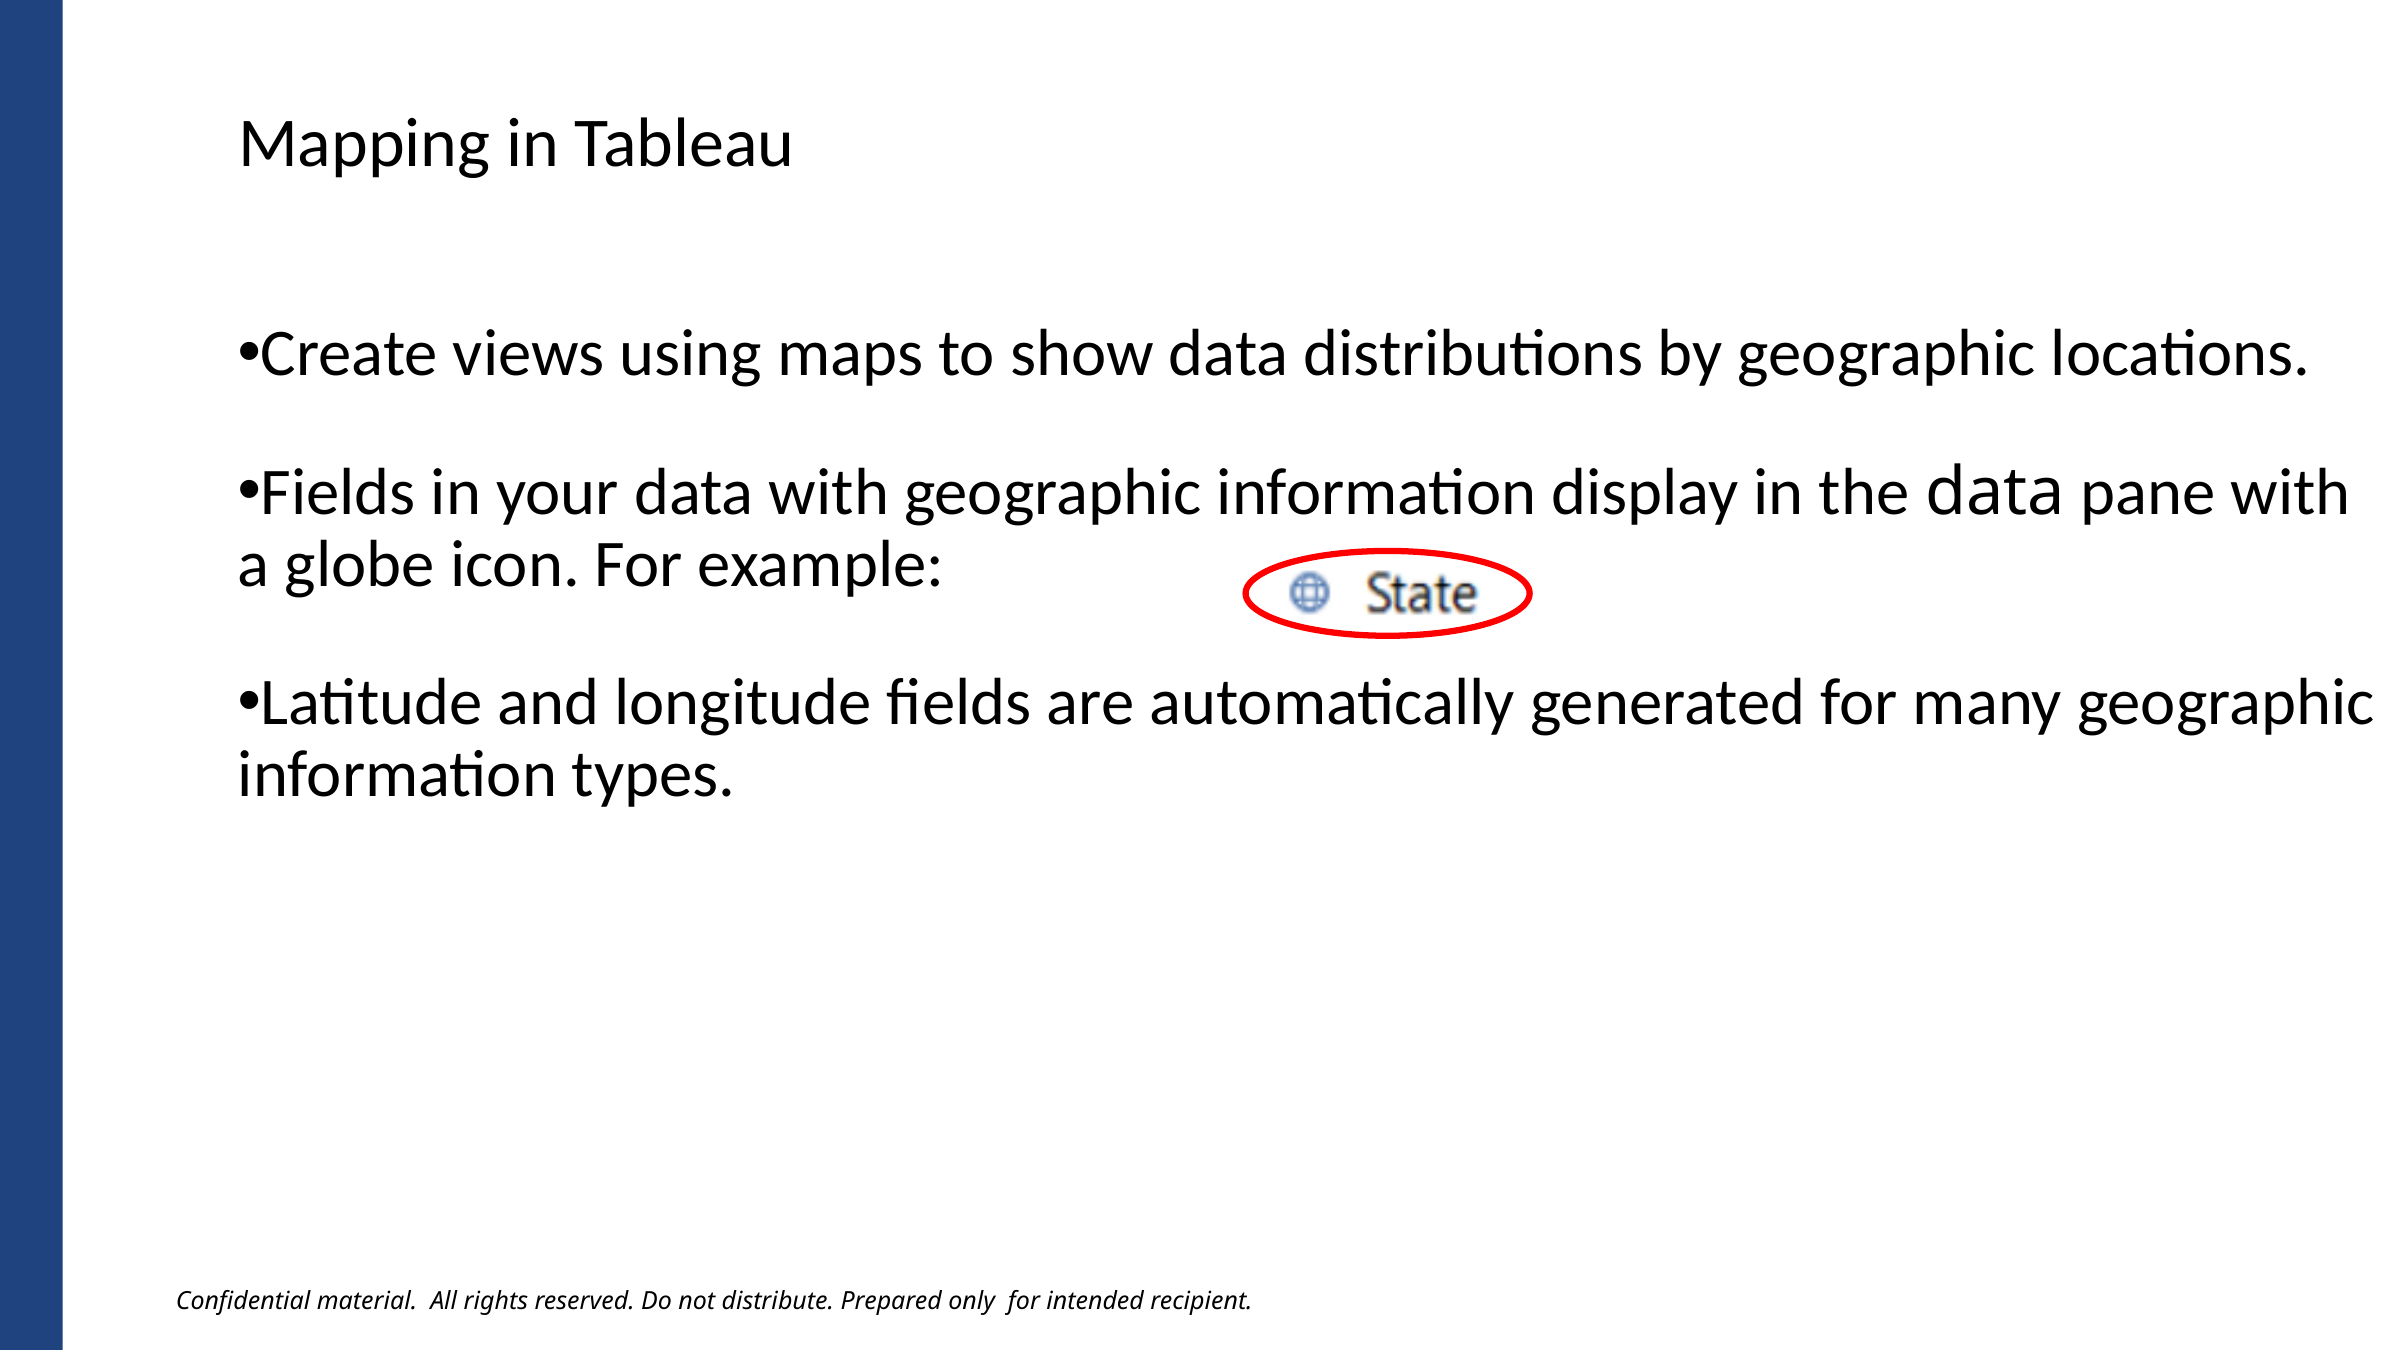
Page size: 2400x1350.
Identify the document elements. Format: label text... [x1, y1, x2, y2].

list Mapping in Tableau [223, 98, 2400, 193]
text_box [1245, 536, 1530, 661]
list Create views using maps to show data distributions by geographic locations. Fields in your data with geographic information display in the data pane with a globe icon. For example: Latitude and longitude fields are automatically generated for many geographic information types. [222, 310, 2400, 956]
